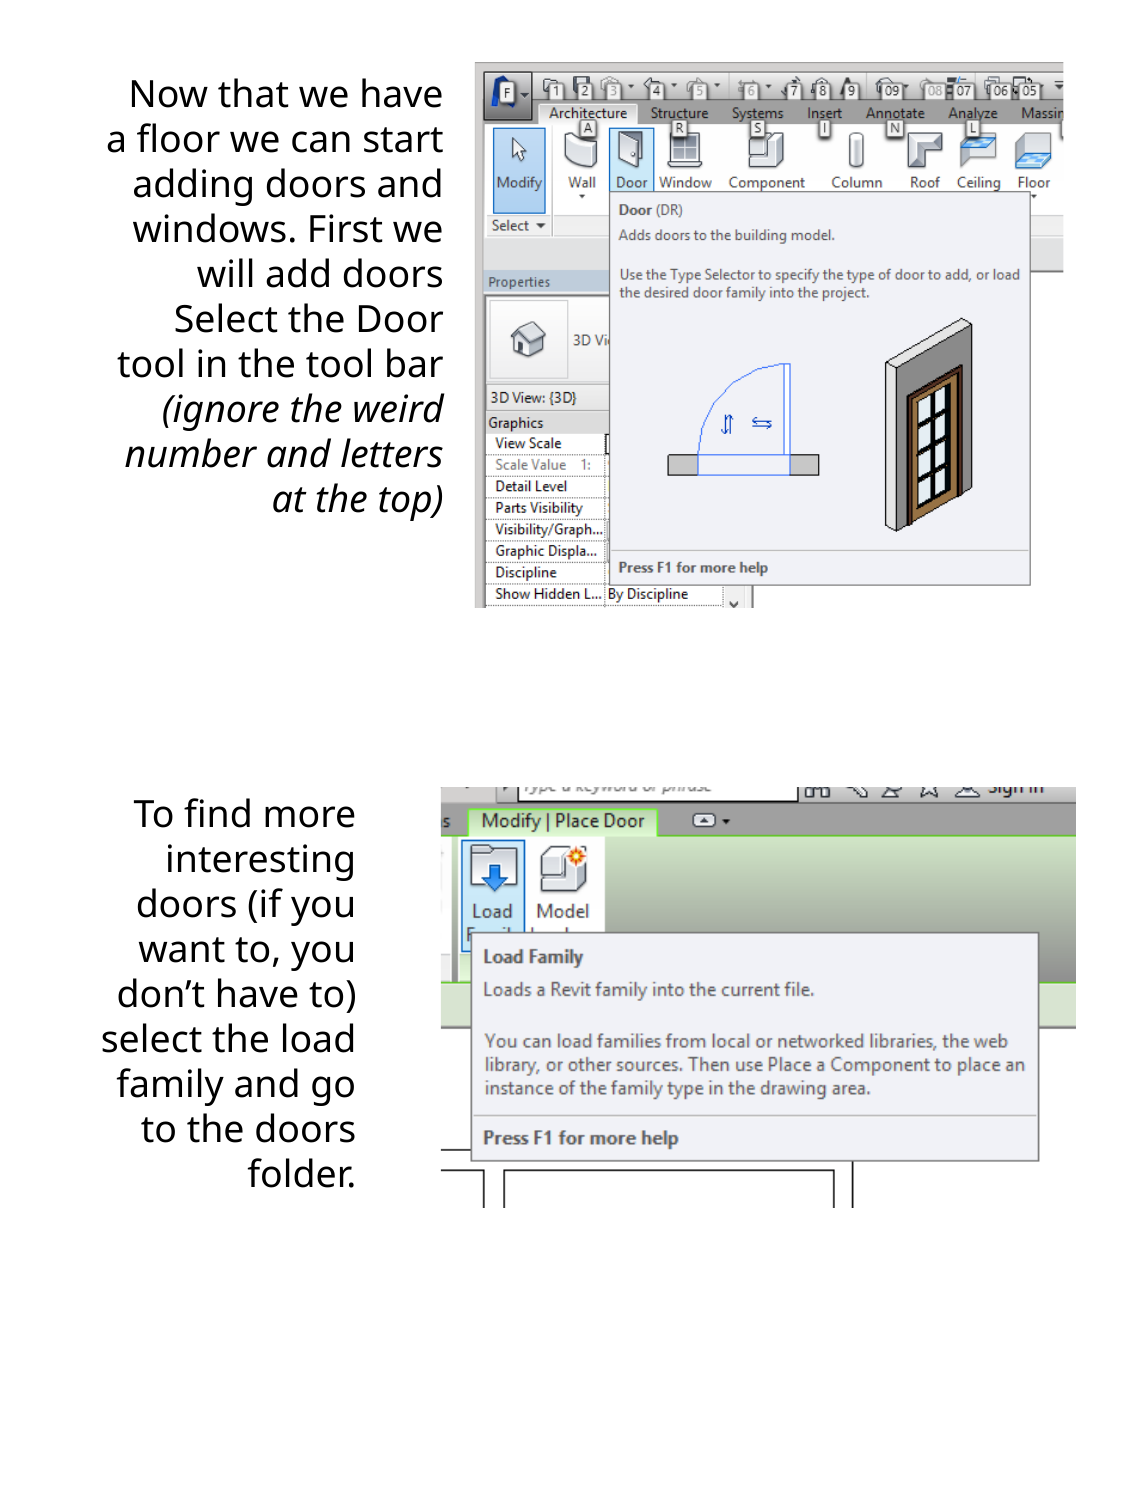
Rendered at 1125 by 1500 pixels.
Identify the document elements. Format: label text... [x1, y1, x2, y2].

picture [440, 787, 1077, 1208]
picture [474, 62, 1064, 608]
text_box To find more interesting doors (if you want to, you don’t have to) select the load family and go to the doors folder. [71, 782, 372, 1203]
text_box Now that we have a floor we can start adding doors and windows. First we will add doors Select the Door tool in the tool bar (ignore the weird number and letters at the top) [83, 62, 459, 528]
